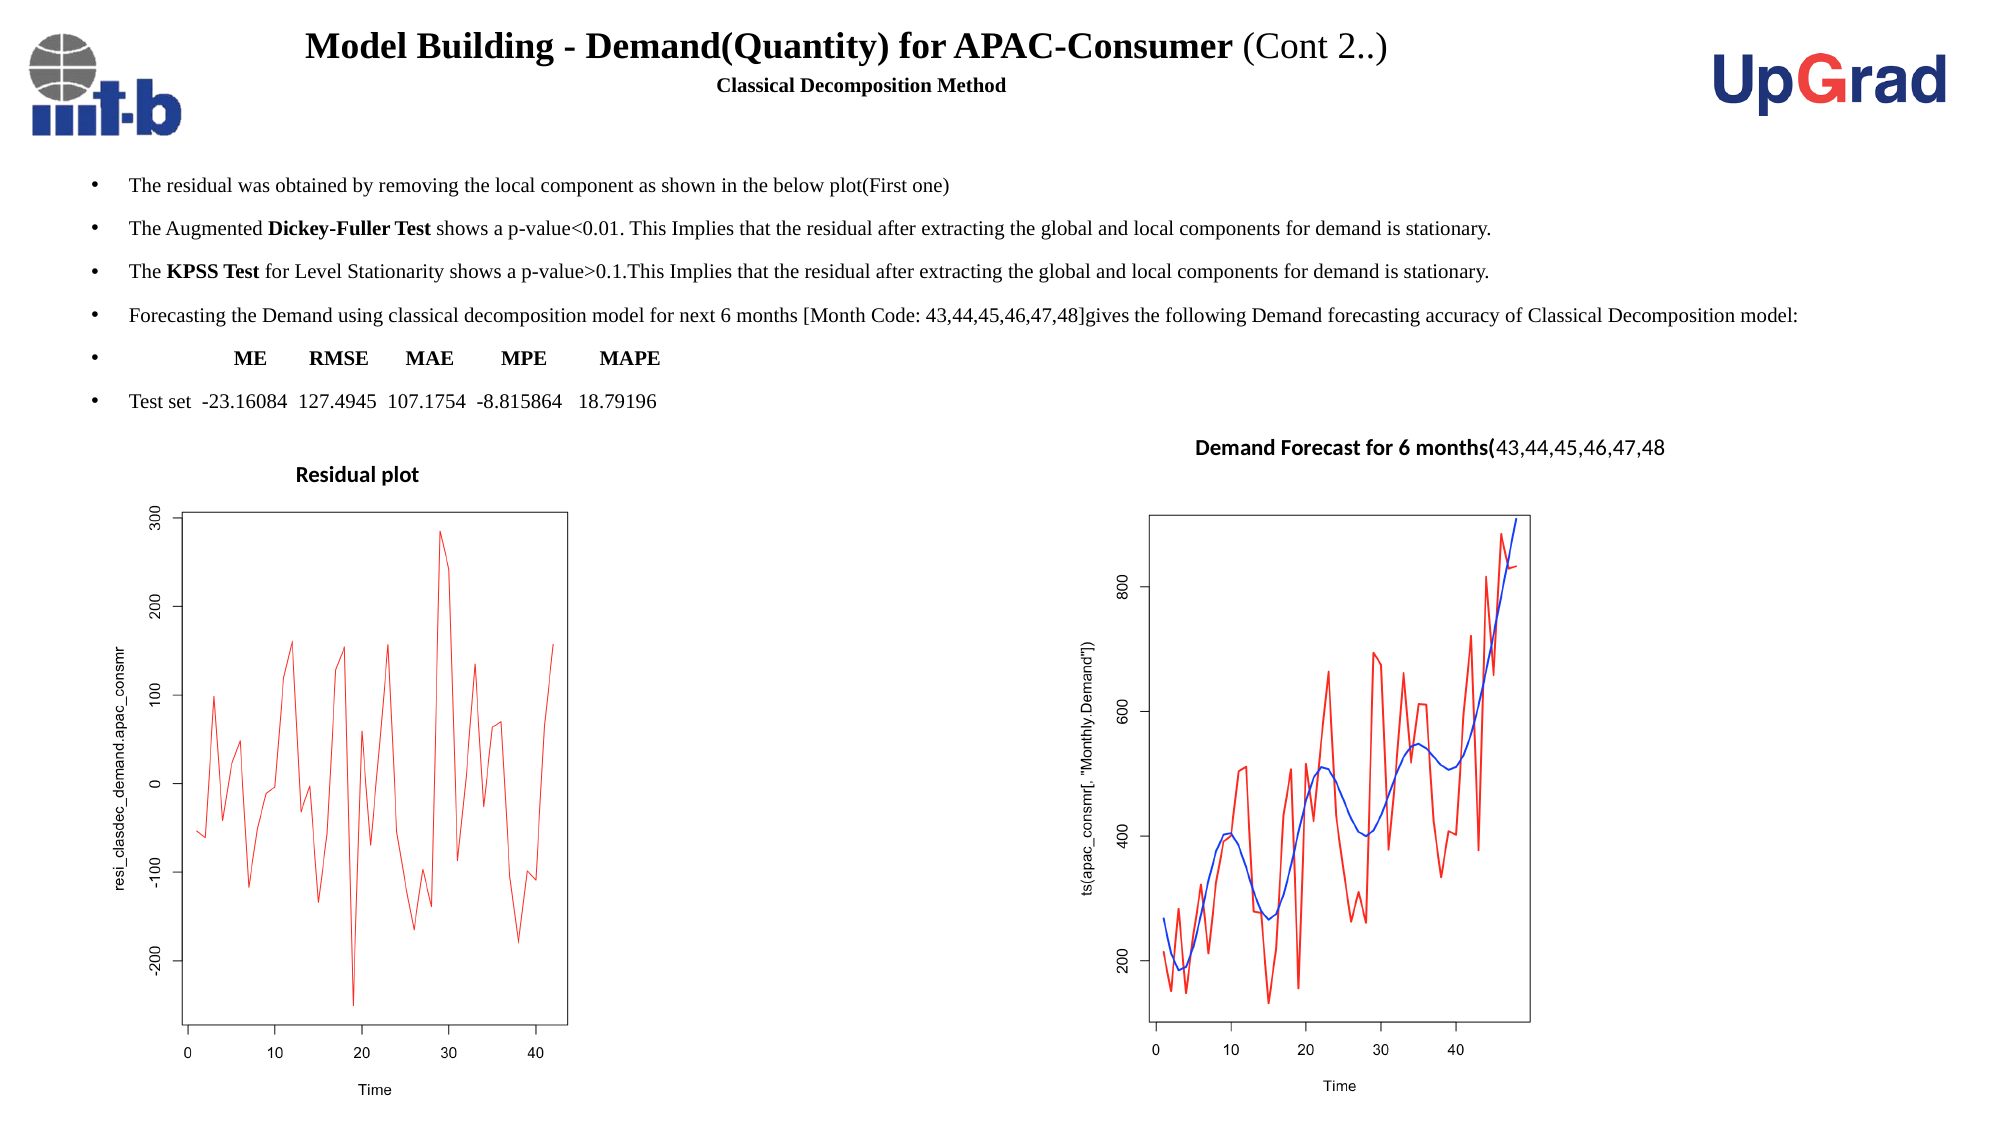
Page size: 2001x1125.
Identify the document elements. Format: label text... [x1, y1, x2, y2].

text_box Model Building - Demand(Quantity) for APAC-Consumer (Cont 2..) Classical Decomposition Method [297, 4, 1426, 119]
picture [1714, 53, 1952, 116]
list The residual was obtained by removing the local component as shown in the below plot(First one) The Augmented Dickey-Fuller Test shows a p-value<0.01. This Implies that the residual after extracting the global and local components for demand is stationary. The KPSS Test for Level Stationarity shows a p-value>0.1.This Implies that the residual after extracting the global and local components for demand is stationary. Forecasting the Demand using classical decomposition model for next 6 months [Month Code: 43,44,45,46,47,48]gives the following Demand forecasting accuracy of Classical Decomposition model: ME RMSE MAE MPE MAPE Test set -23.16084 127.4945 107.1754 -8.815864 18.79196 [83, 120, 1917, 499]
text_box Residual plot [288, 451, 428, 495]
picture [108, 500, 580, 1098]
text_box Demand Forecast for 6 months(43,44,45,46,47,48 [1188, 425, 1683, 468]
picture [0, 29, 208, 163]
picture [1075, 500, 1536, 1098]
